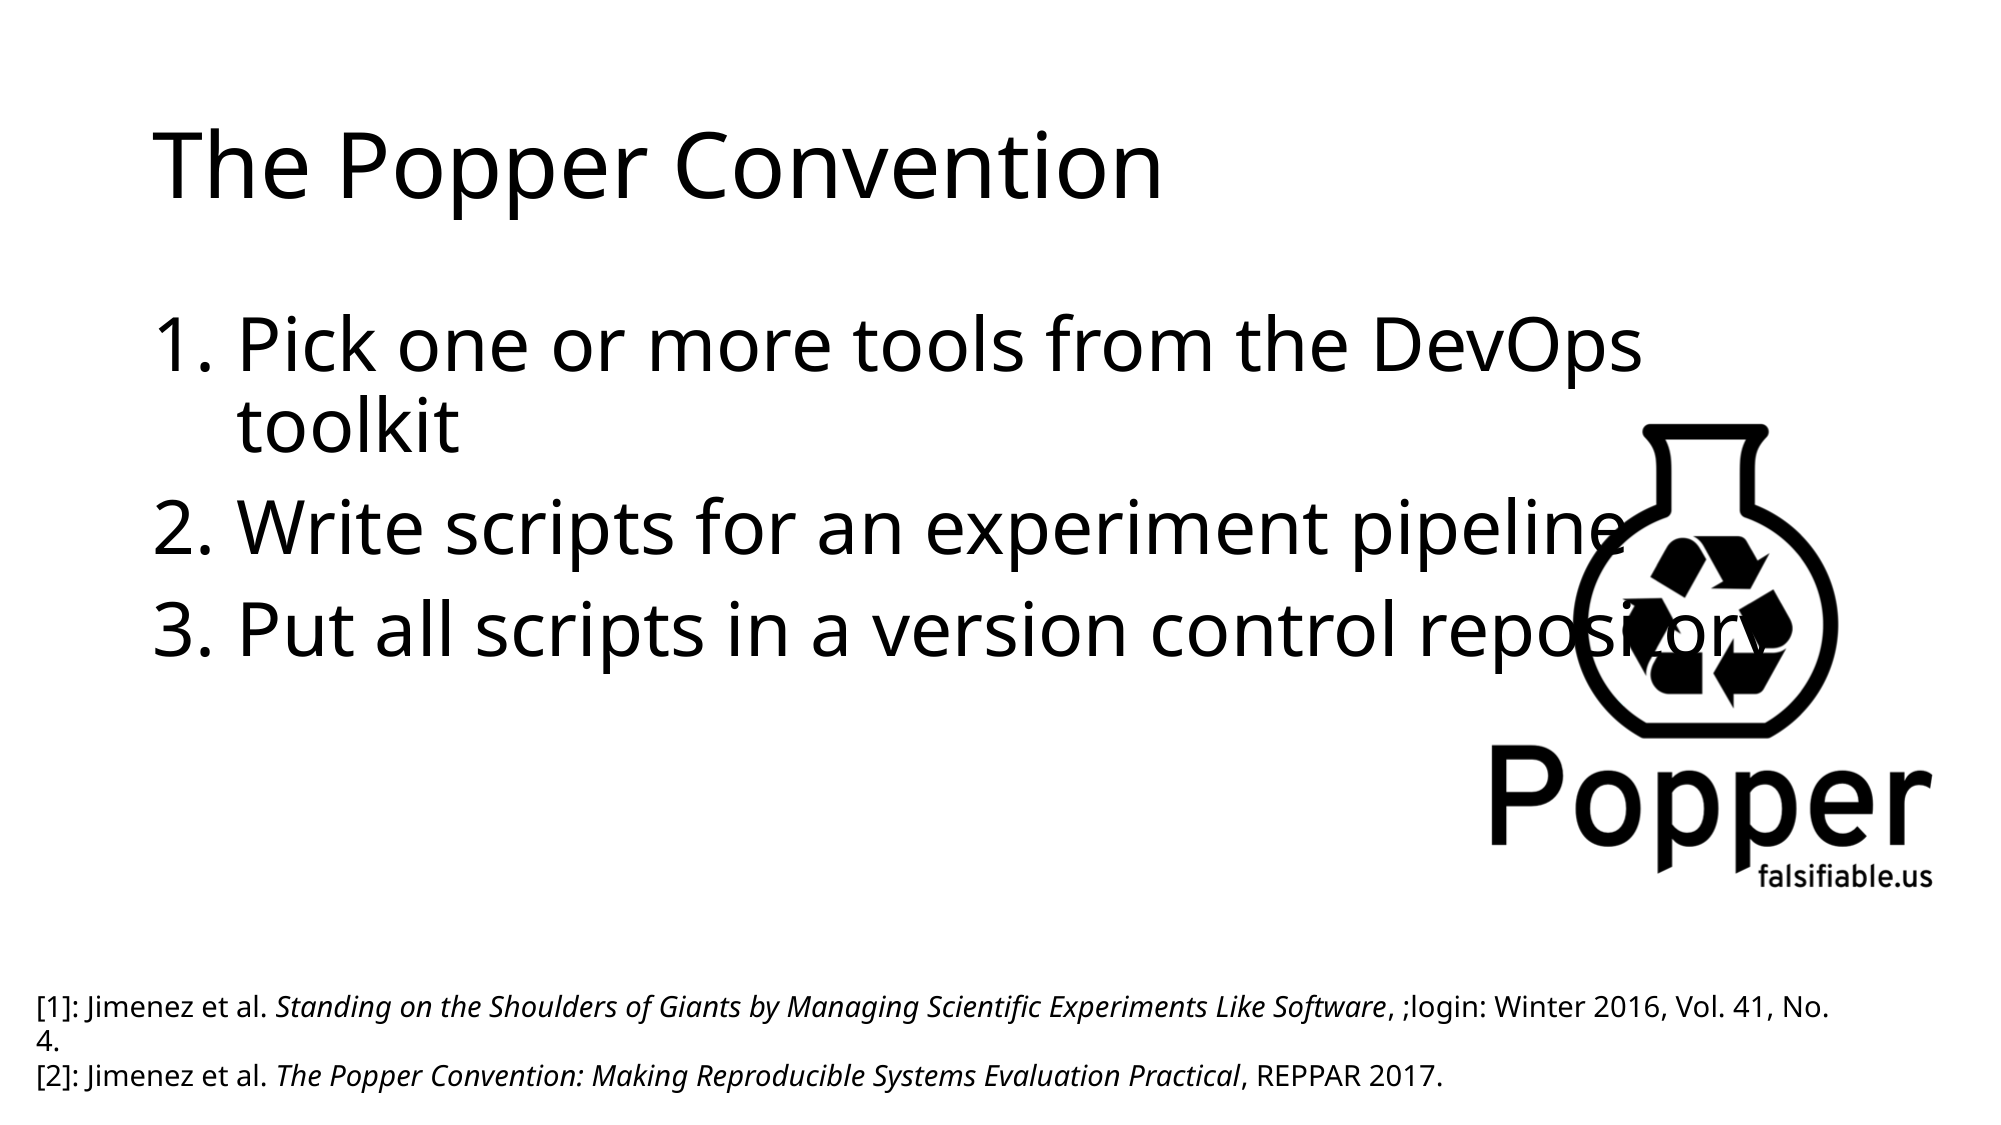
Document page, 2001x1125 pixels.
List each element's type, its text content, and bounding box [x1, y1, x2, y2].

text_box [1]: Jimenez et al. Standing on the Shoulders of Giants by Managing Scientific Experiments Like Software, ;login: Winter 2016, Vol. 41, No. 4. [2]: Jimenez et al. The Popper Convention: Making Reproducible Systems Evaluation Practical, REPPAR 2017. [21, 980, 1863, 1101]
list Pick one or more tools from the DevOps toolkit Write scripts for an experiment pipeline Put all scripts in a version control repository [137, 299, 1863, 980]
title The Popper Convention [137, 59, 1863, 278]
picture [1456, 414, 1959, 928]
